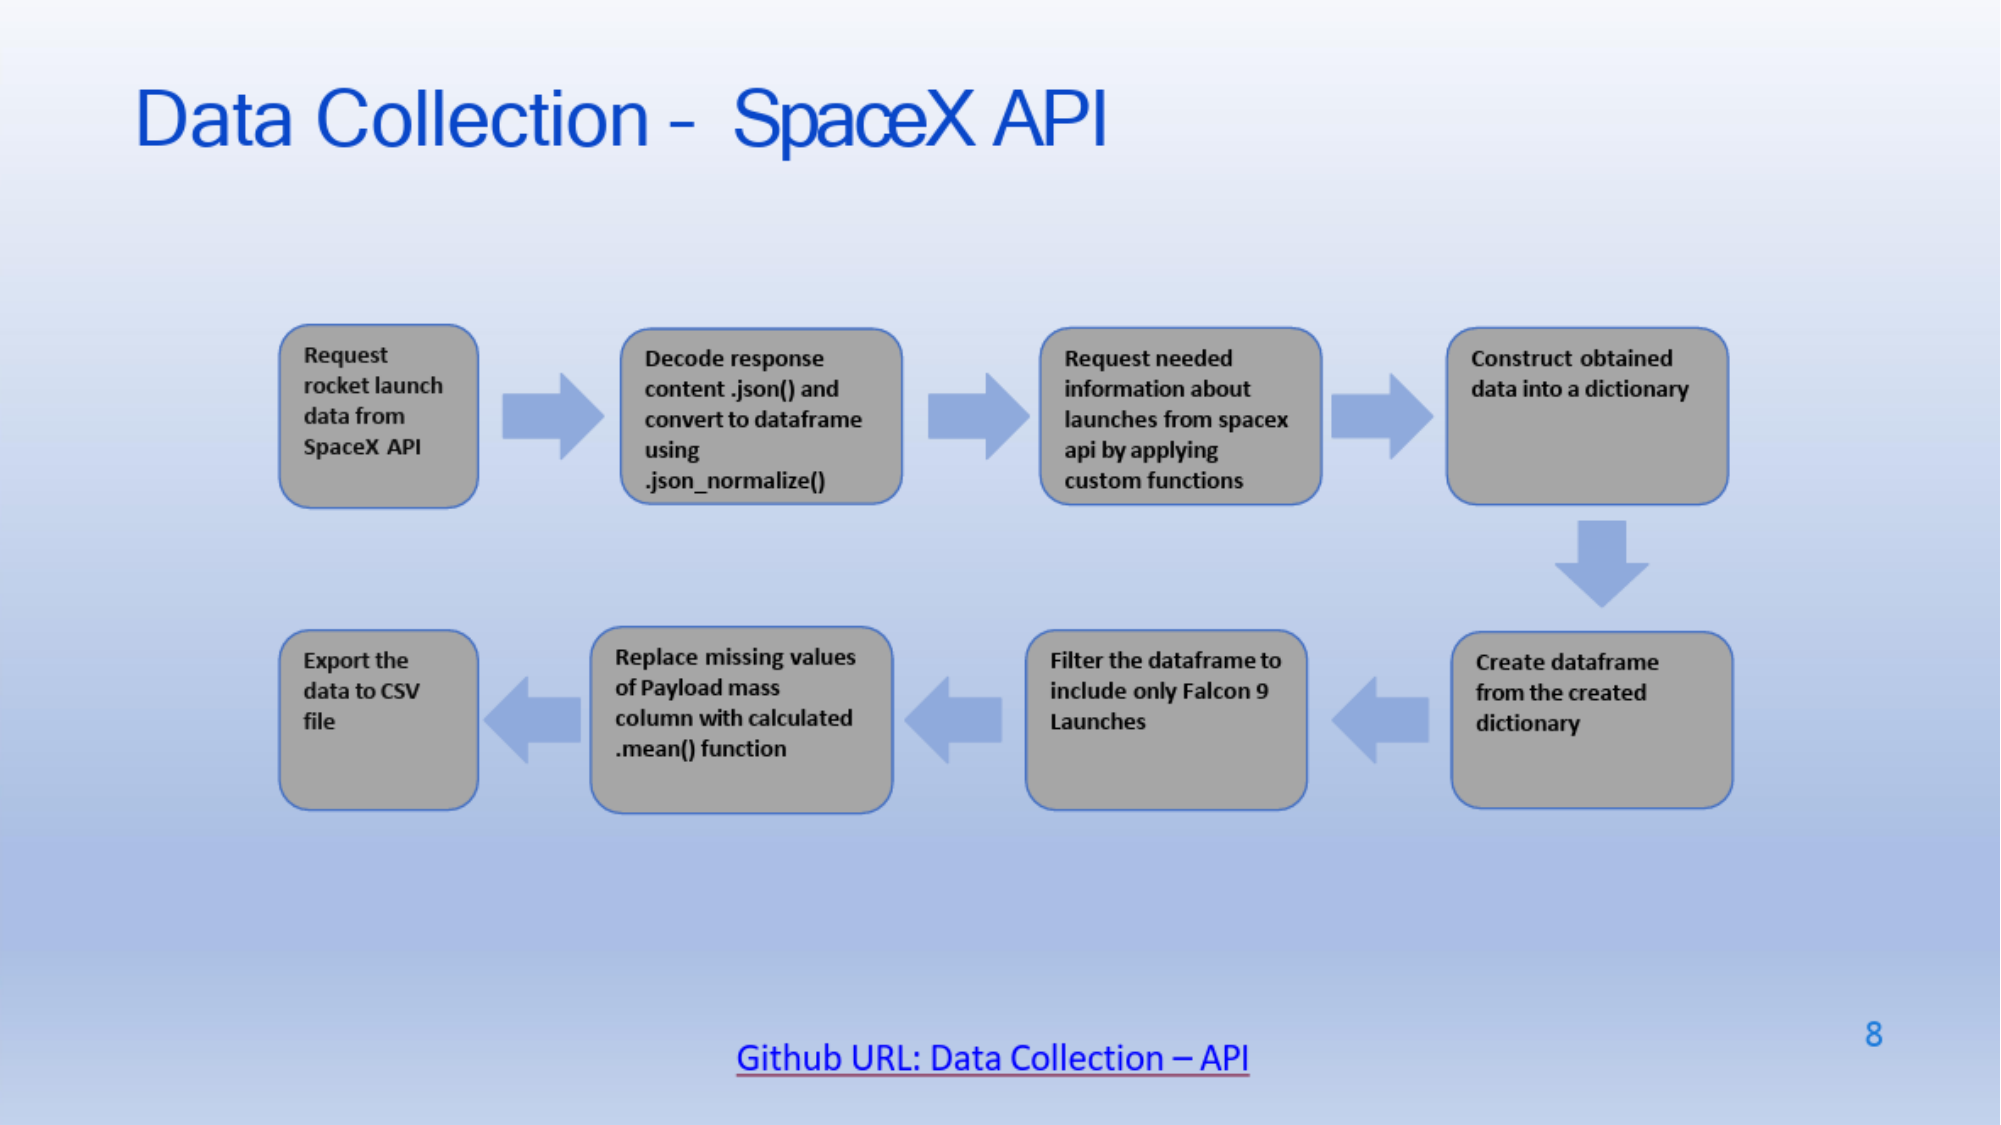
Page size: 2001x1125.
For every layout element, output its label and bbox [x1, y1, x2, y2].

list [0, 0, 2000, 1125]
